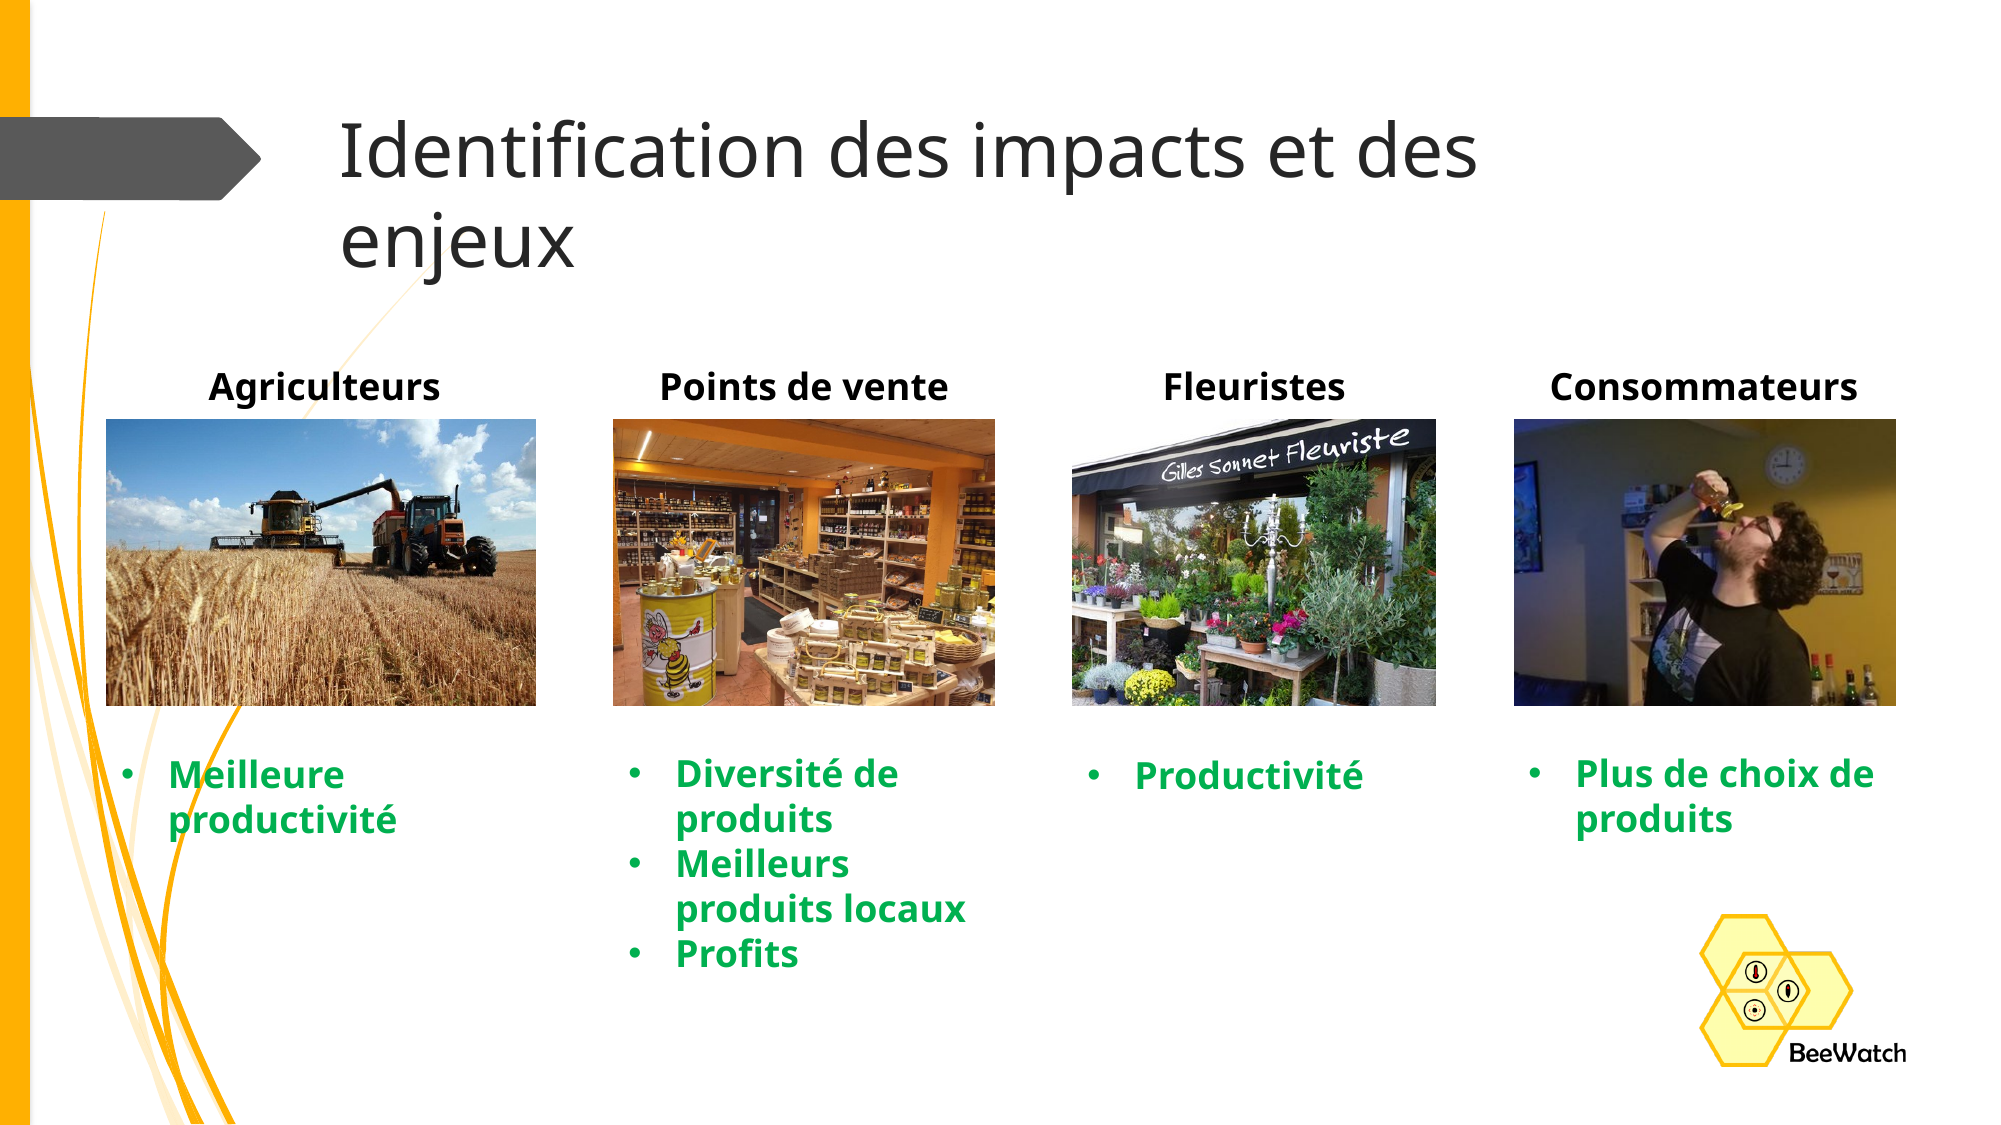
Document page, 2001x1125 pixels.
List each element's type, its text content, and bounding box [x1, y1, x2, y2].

text_box Consommateurs [1513, 355, 1895, 416]
text_box Plus de choix de produits [1513, 742, 1924, 848]
picture [1072, 418, 1437, 706]
text_box Productivité [1072, 744, 1483, 804]
picture [1514, 418, 1896, 706]
text_box Agriculteurs [176, 355, 473, 416]
text_box Points de vente [613, 355, 995, 416]
title Identification des impacts et des enjeux [324, 94, 1675, 305]
picture [106, 418, 536, 706]
text_box Meilleure productivité [106, 743, 516, 849]
picture [1699, 914, 1906, 1067]
text_box Fleuristes [1087, 355, 1422, 416]
text_box Diversité de produits Meilleurs produits locaux Profits [613, 742, 1024, 983]
picture [613, 418, 996, 706]
